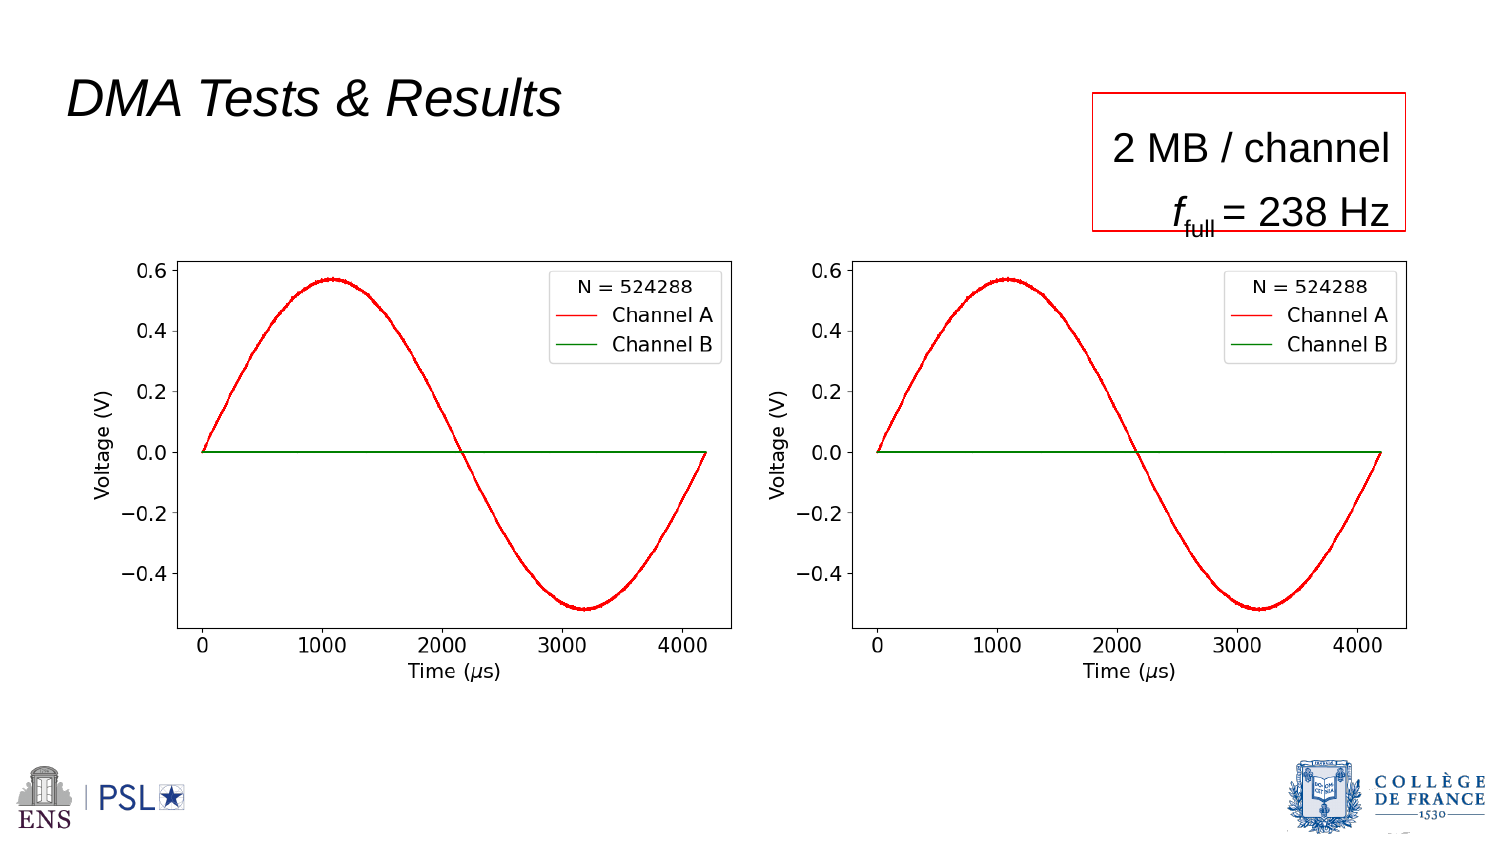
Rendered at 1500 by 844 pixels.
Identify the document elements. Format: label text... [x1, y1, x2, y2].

picture [760, 250, 1415, 693]
picture [84, 250, 740, 693]
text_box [13, 755, 1485, 838]
title DMA Tests & Results [51, 48, 1449, 142]
list 2 MB / channel ffull = 238 Hz [1092, 93, 1406, 231]
